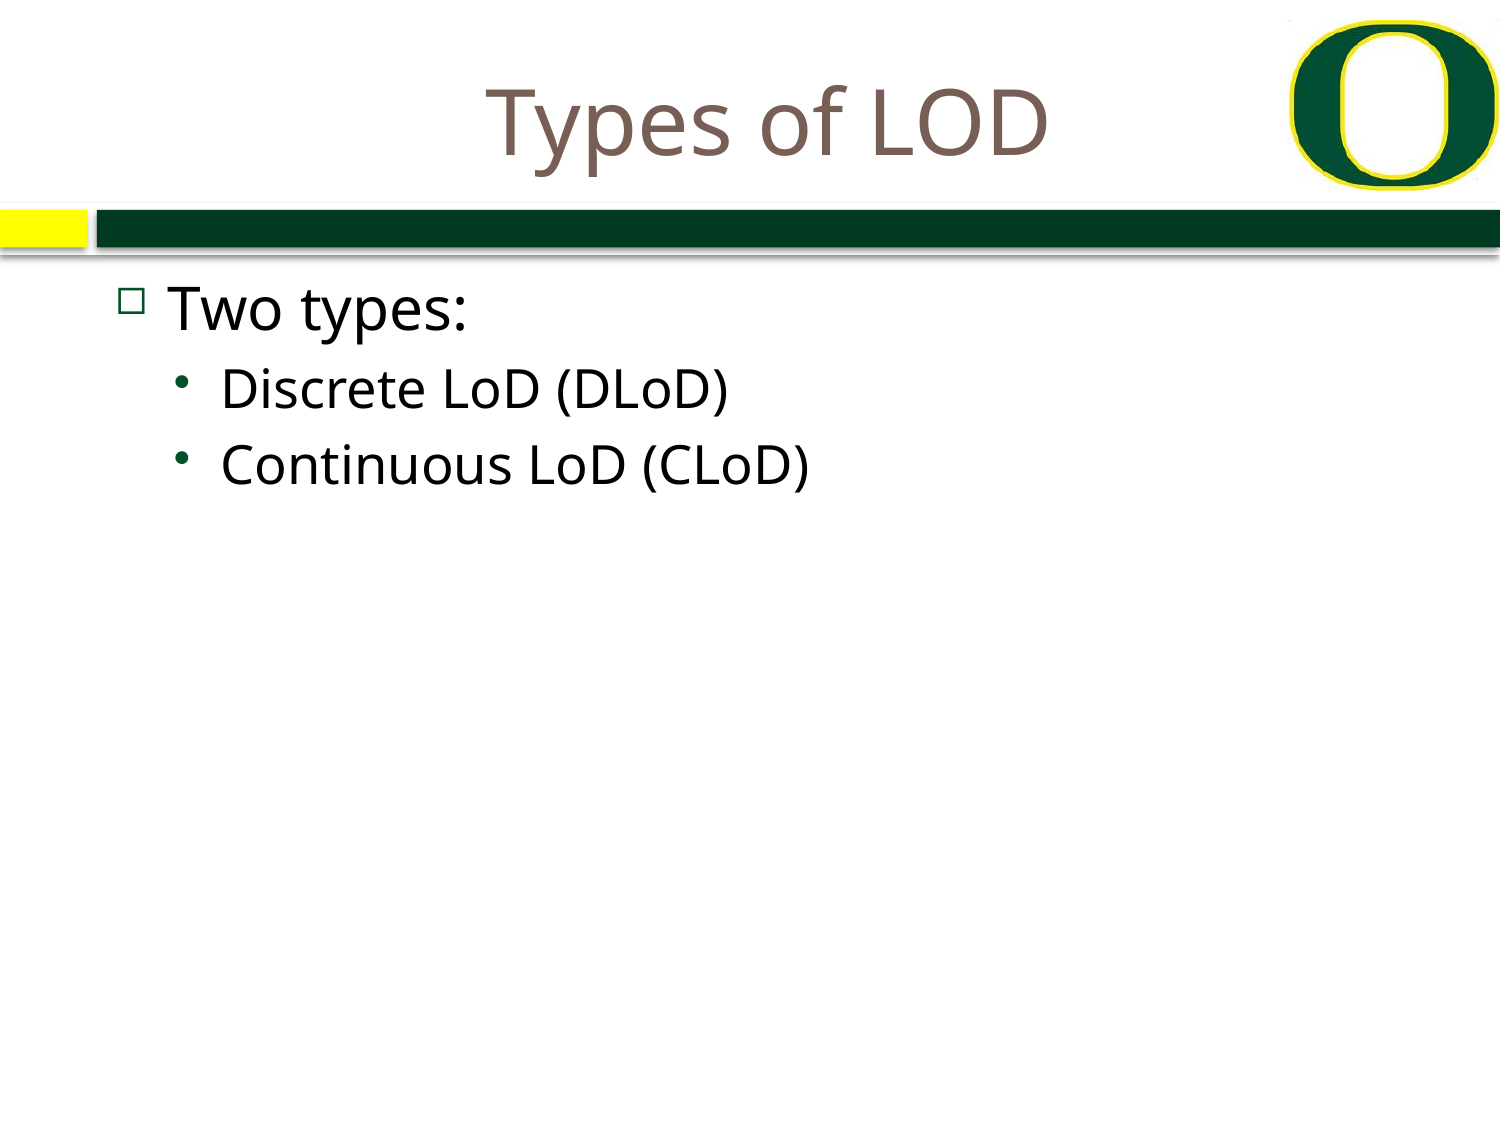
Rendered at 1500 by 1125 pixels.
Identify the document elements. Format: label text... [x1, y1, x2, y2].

list Two types: Discrete LoD (DLoD) Continuous LoD (CLoD) [100, 262, 1438, 1000]
picture [1287, 20, 1500, 191]
title Types of LOD [100, 37, 1438, 200]
